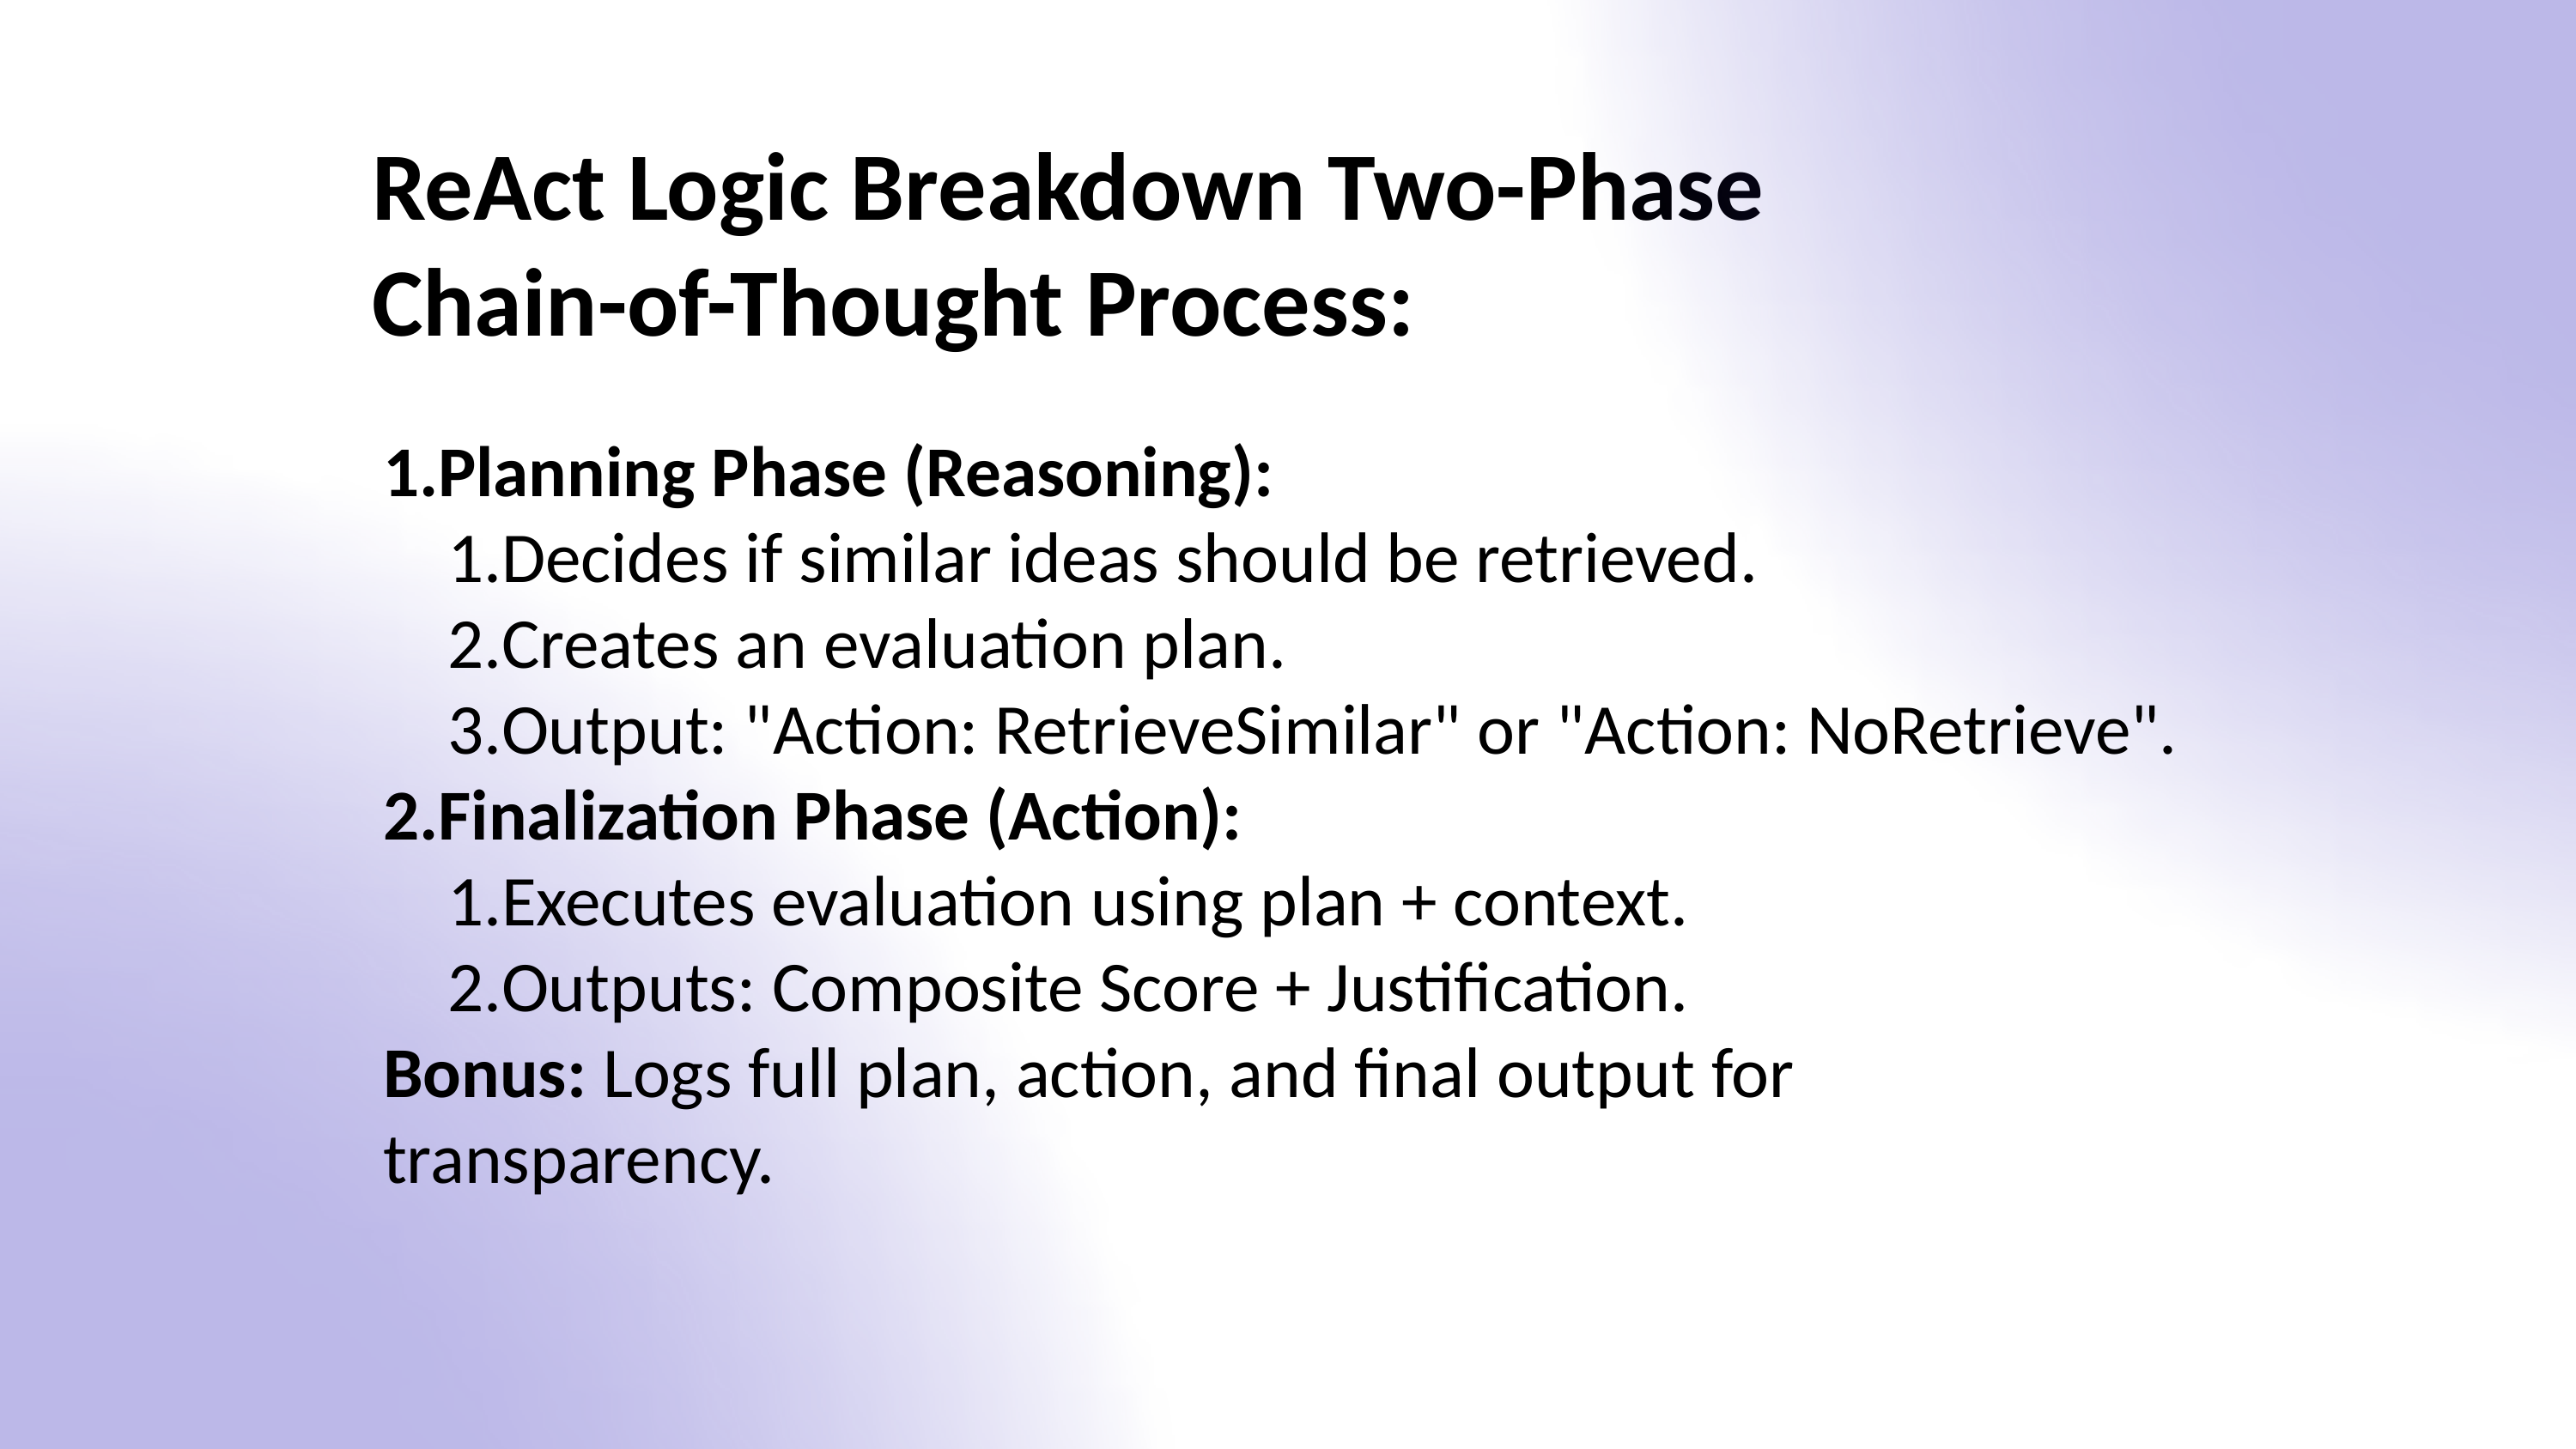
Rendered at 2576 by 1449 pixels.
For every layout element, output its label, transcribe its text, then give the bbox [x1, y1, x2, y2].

text_box [1528, 0, 2576, 1095]
text_box Planning Phase (Reasoning): Decides if similar ideas should be retrieved. Creates an evaluation plan. Output: "Action: RetrieveSimilar" or "Action: NoRetrieve". Finalization Phase (Action): Executes evaluation using plan + context. Outputs: Composite Score + Justification. Bonus: Logs full plan, action, and final output for transparency. [370, 418, 2206, 1204]
text_box ReAct Logic Breakdown Two-Phase Chain-of-Thought Process: [372, 123, 1528, 355]
text_box [0, 413, 1198, 1449]
